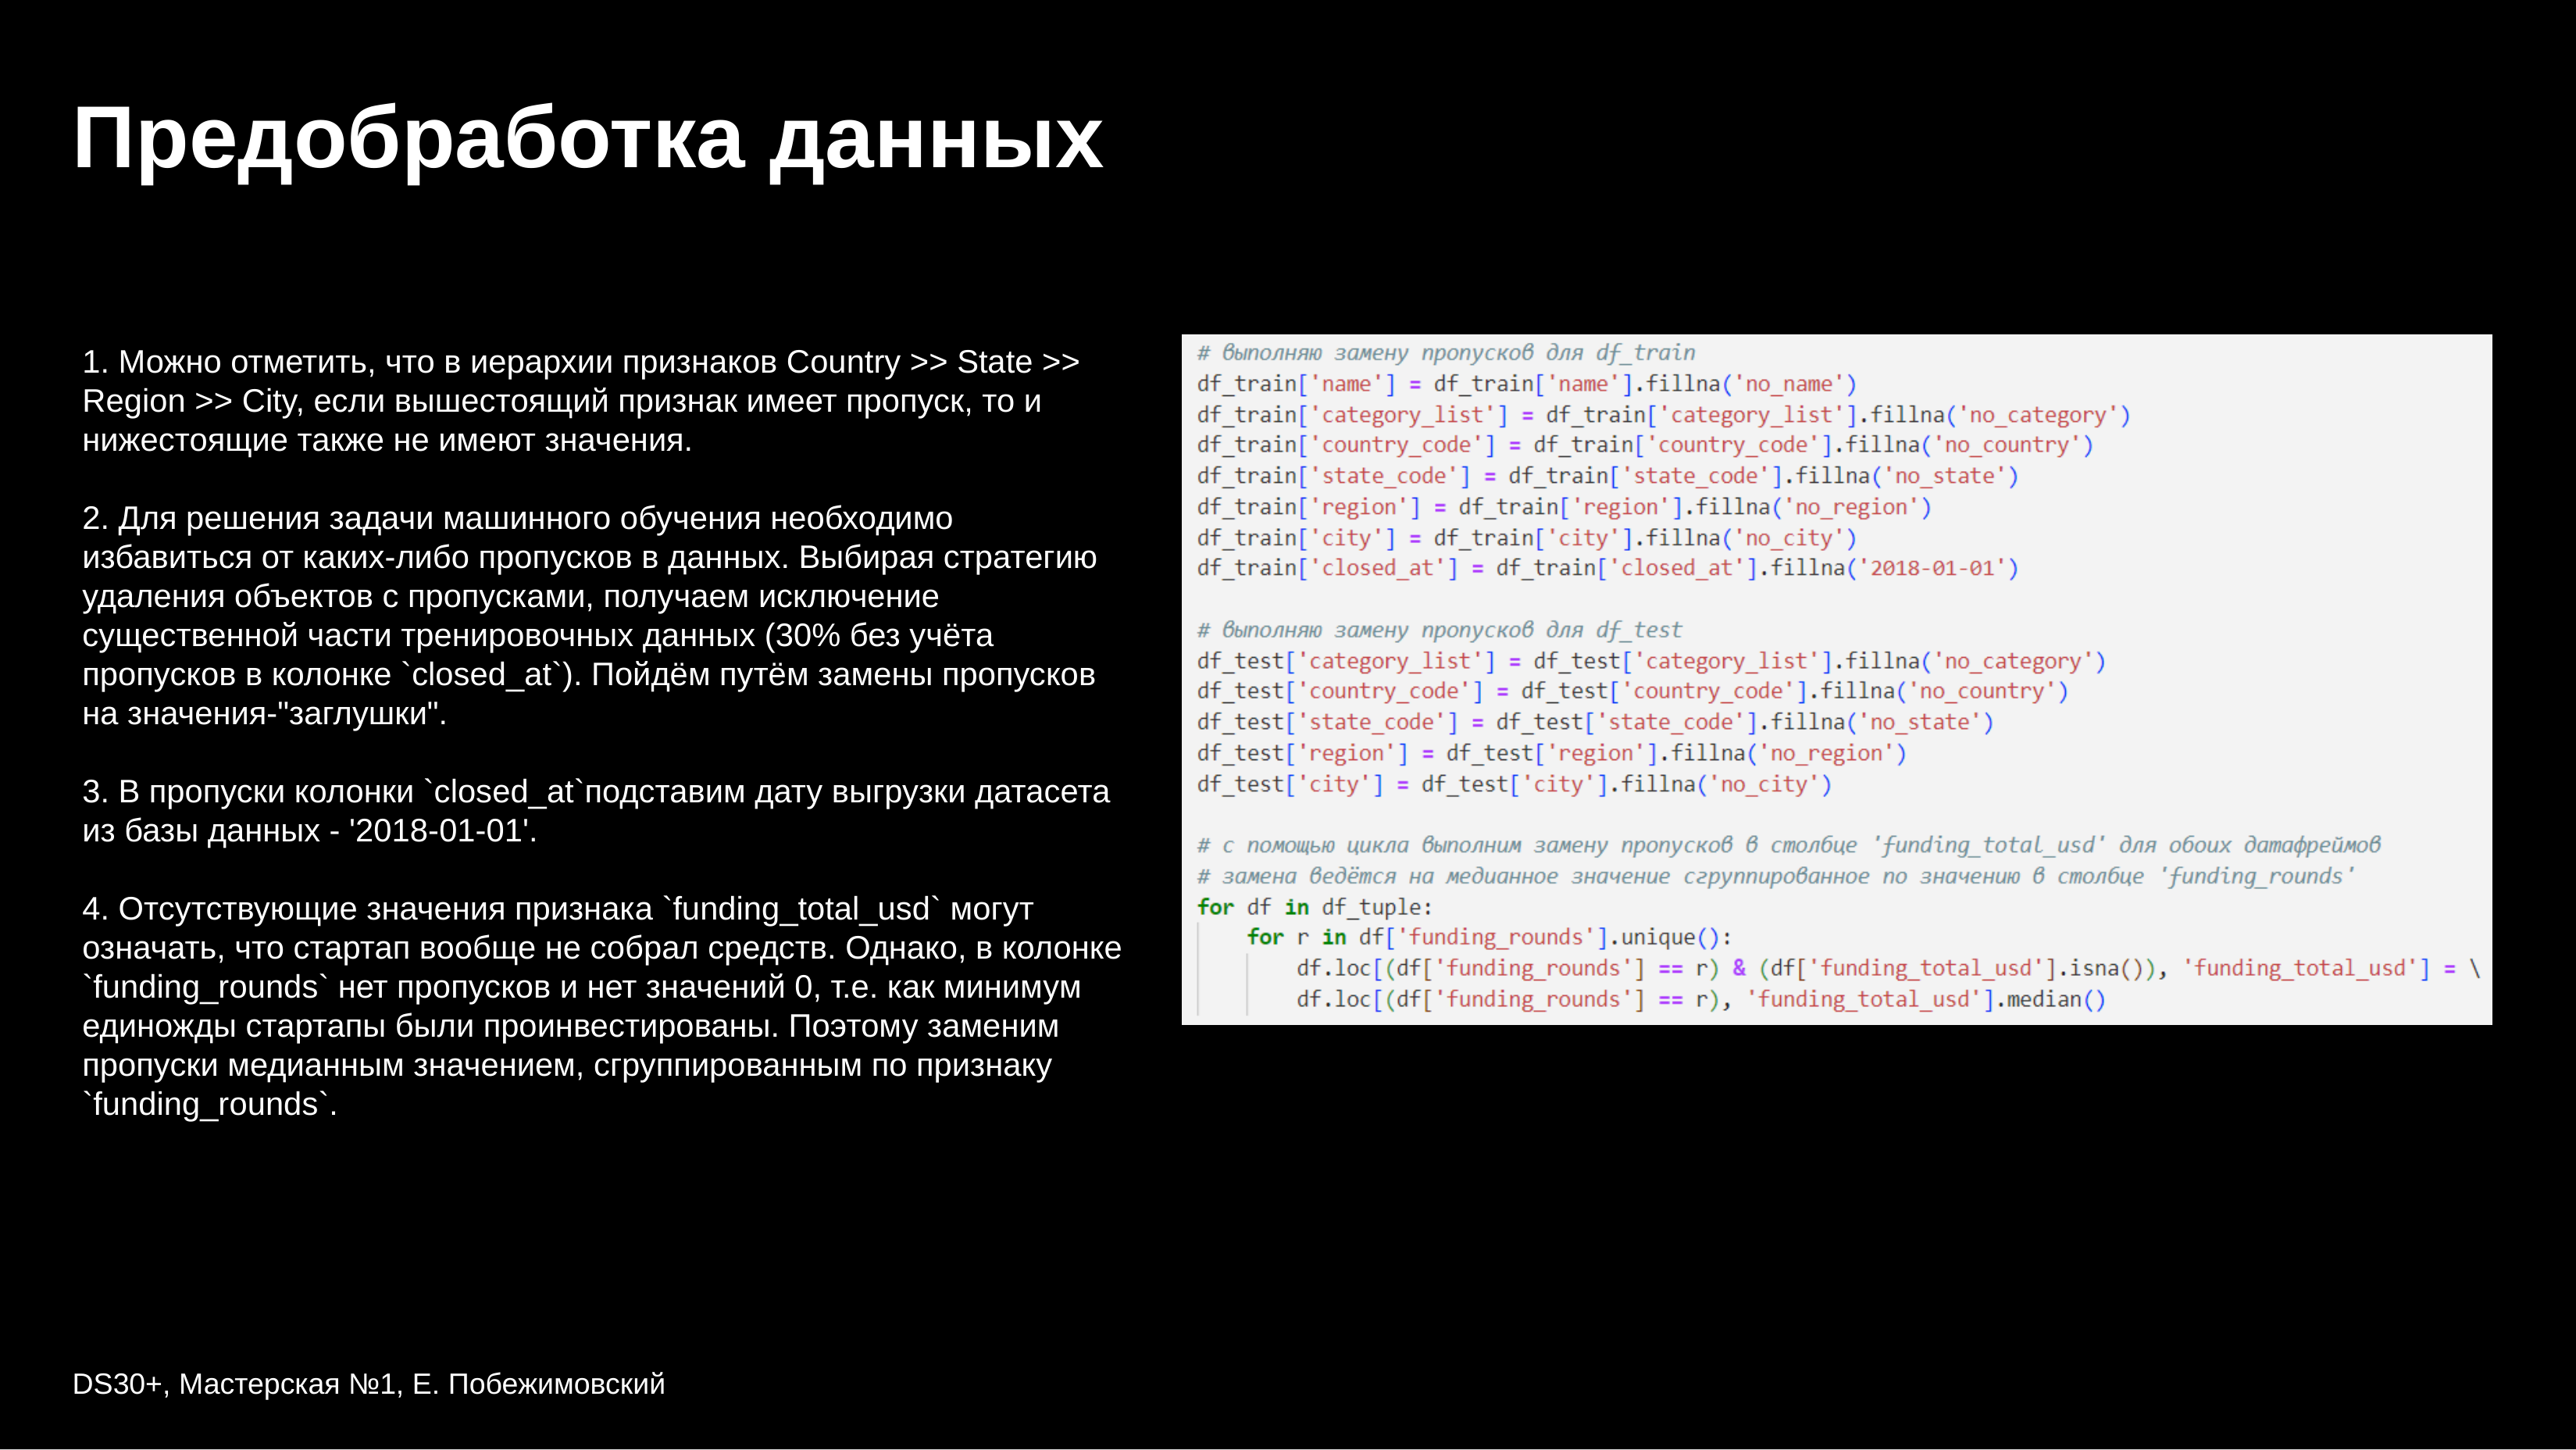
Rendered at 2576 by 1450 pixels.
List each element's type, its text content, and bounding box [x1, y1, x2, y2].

text_box 1. Можно отметить, что в иерархии признаков Country >> State >> Region >> City, если вышестоящий признак имеет пропуск, то и нижестоящие также не имеют значения. 2. Для решения задачи машинного обучения необходимо избавиться от каких-либо пропусков в данных. Выбирая стратегию удаления объектов с пропусками, получаем исключение существенной части тренировочных данных (30% без учёта пропусков в колонке `closed_at`). Пойдём путём замены пропусков на значения-"заглушки". 3. В пропуски колонки `closed_at`подставим дату выгрузки датасета из базы данных - '2018-01-01'. 4. Отсутствующие значения признака `funding_total_usd` могут означать, что стартап вообще не собрал средств. Однако, в колонке `funding_rounds` нет пропусков и нет значений 0, т.е. как минимум единожды стартапы были проинвестированы. Поэтому заменим пропуски медианным значением, сгруппированным по признаку `funding_rounds`. [70, 334, 1142, 1128]
picture [1182, 334, 2492, 1025]
text_box DS30+, Мастерская №1, Е. Побежимовский [70, 1359, 819, 1401]
title Предобработка данных [70, 65, 2202, 314]
